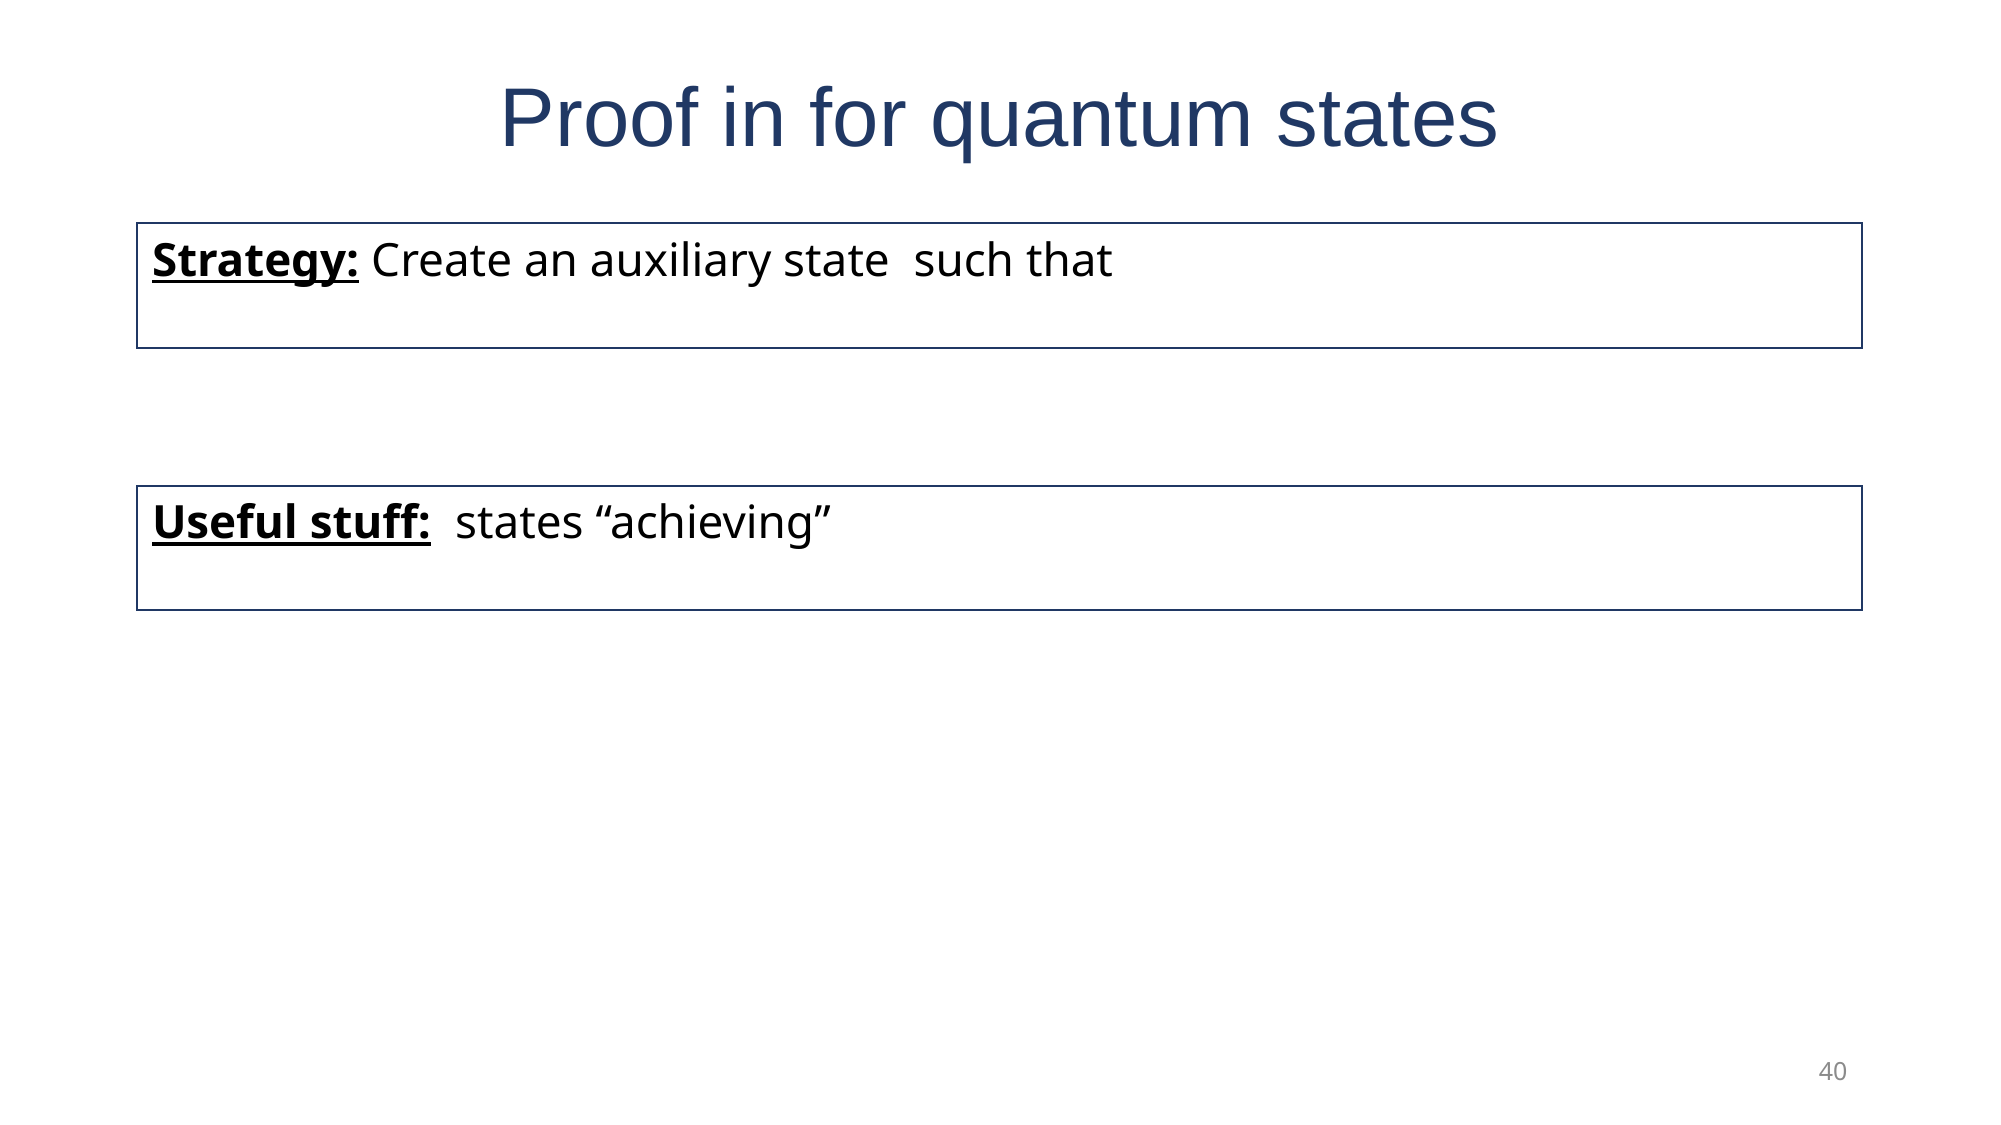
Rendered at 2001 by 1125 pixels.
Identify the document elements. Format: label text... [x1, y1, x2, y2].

slide_number 40 [1412, 1042, 1863, 1103]
title Proof in for quantum states [137, 59, 1863, 180]
